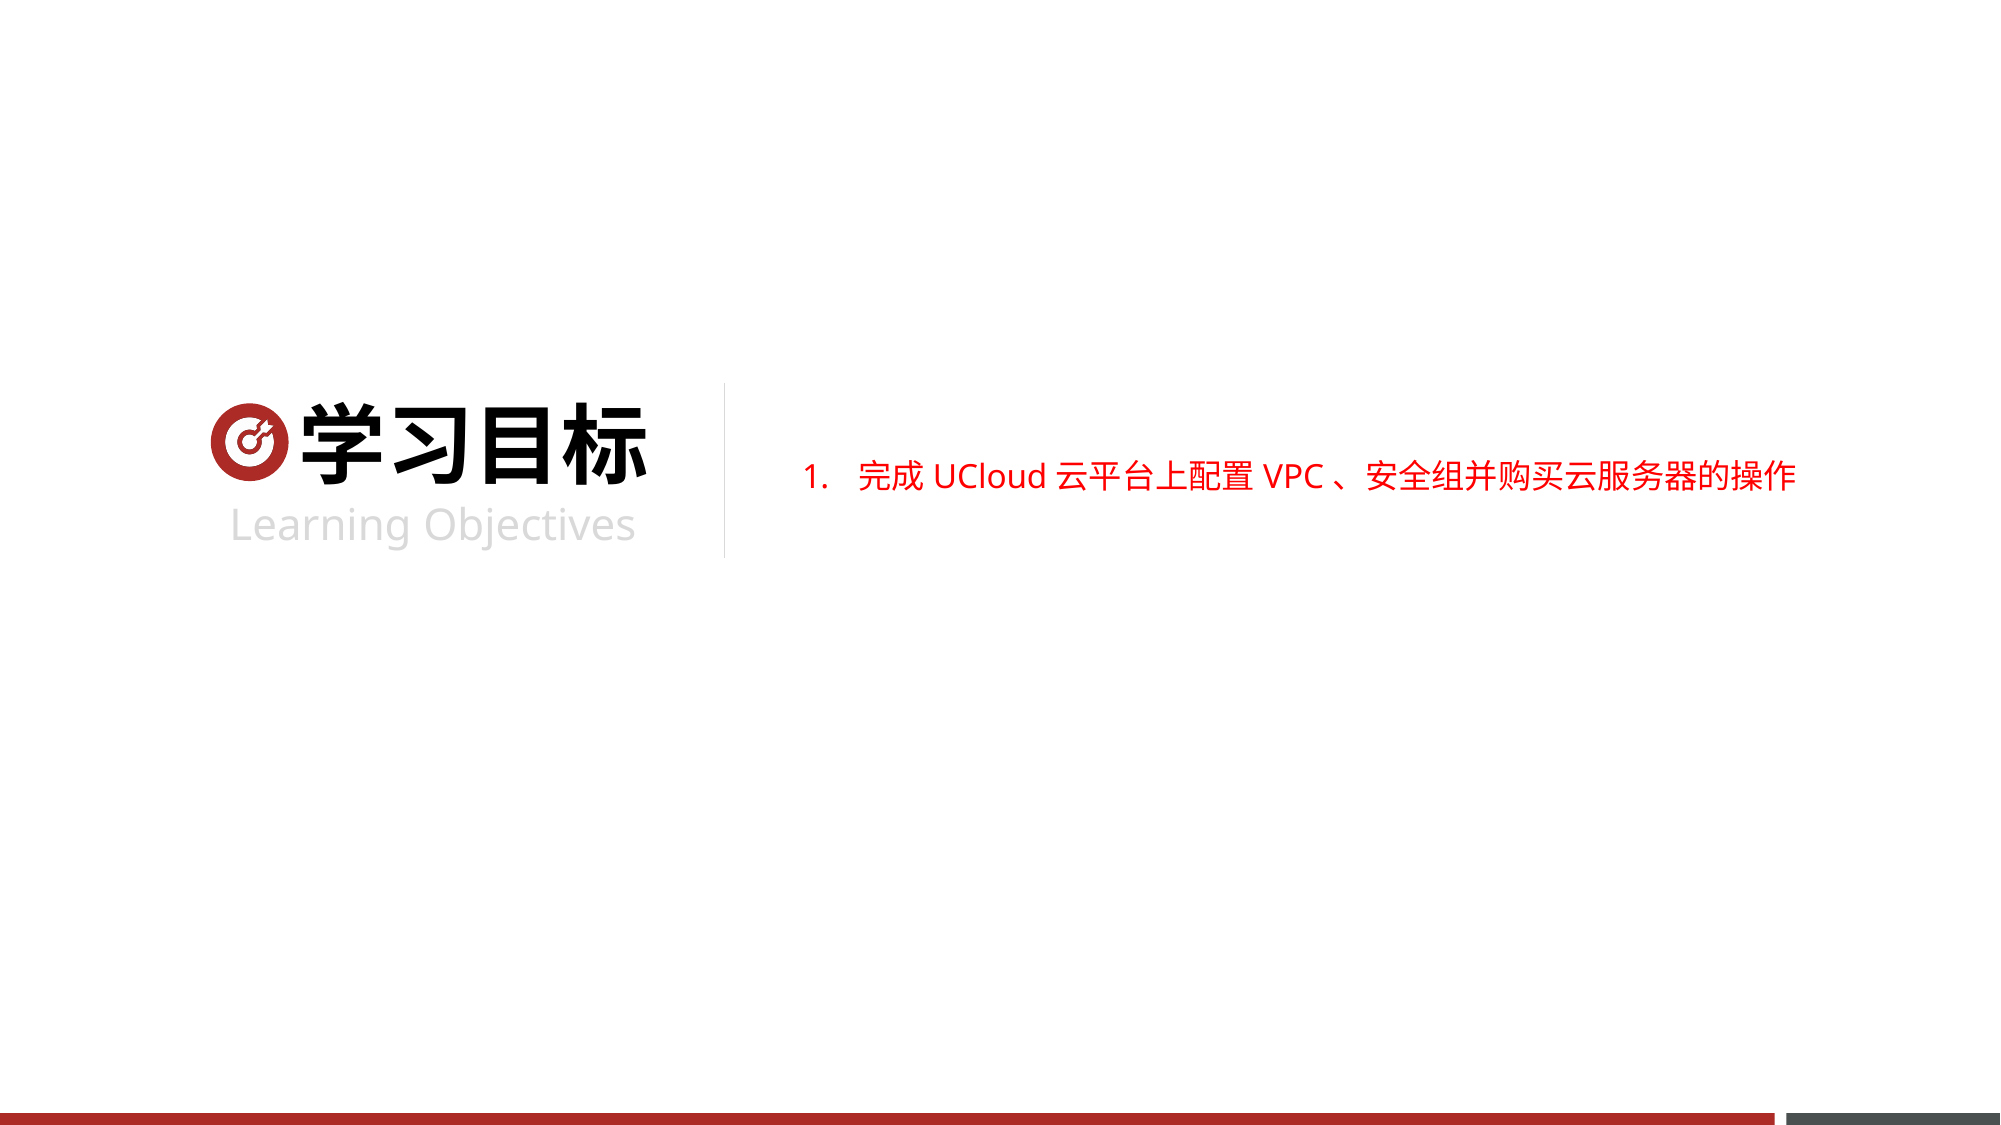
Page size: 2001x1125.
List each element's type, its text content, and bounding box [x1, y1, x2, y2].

list 完成UCloud云平台上配置VPC、安全组并购买云服务器的操作 [787, 239, 1904, 670]
picture [216, 408, 283, 476]
